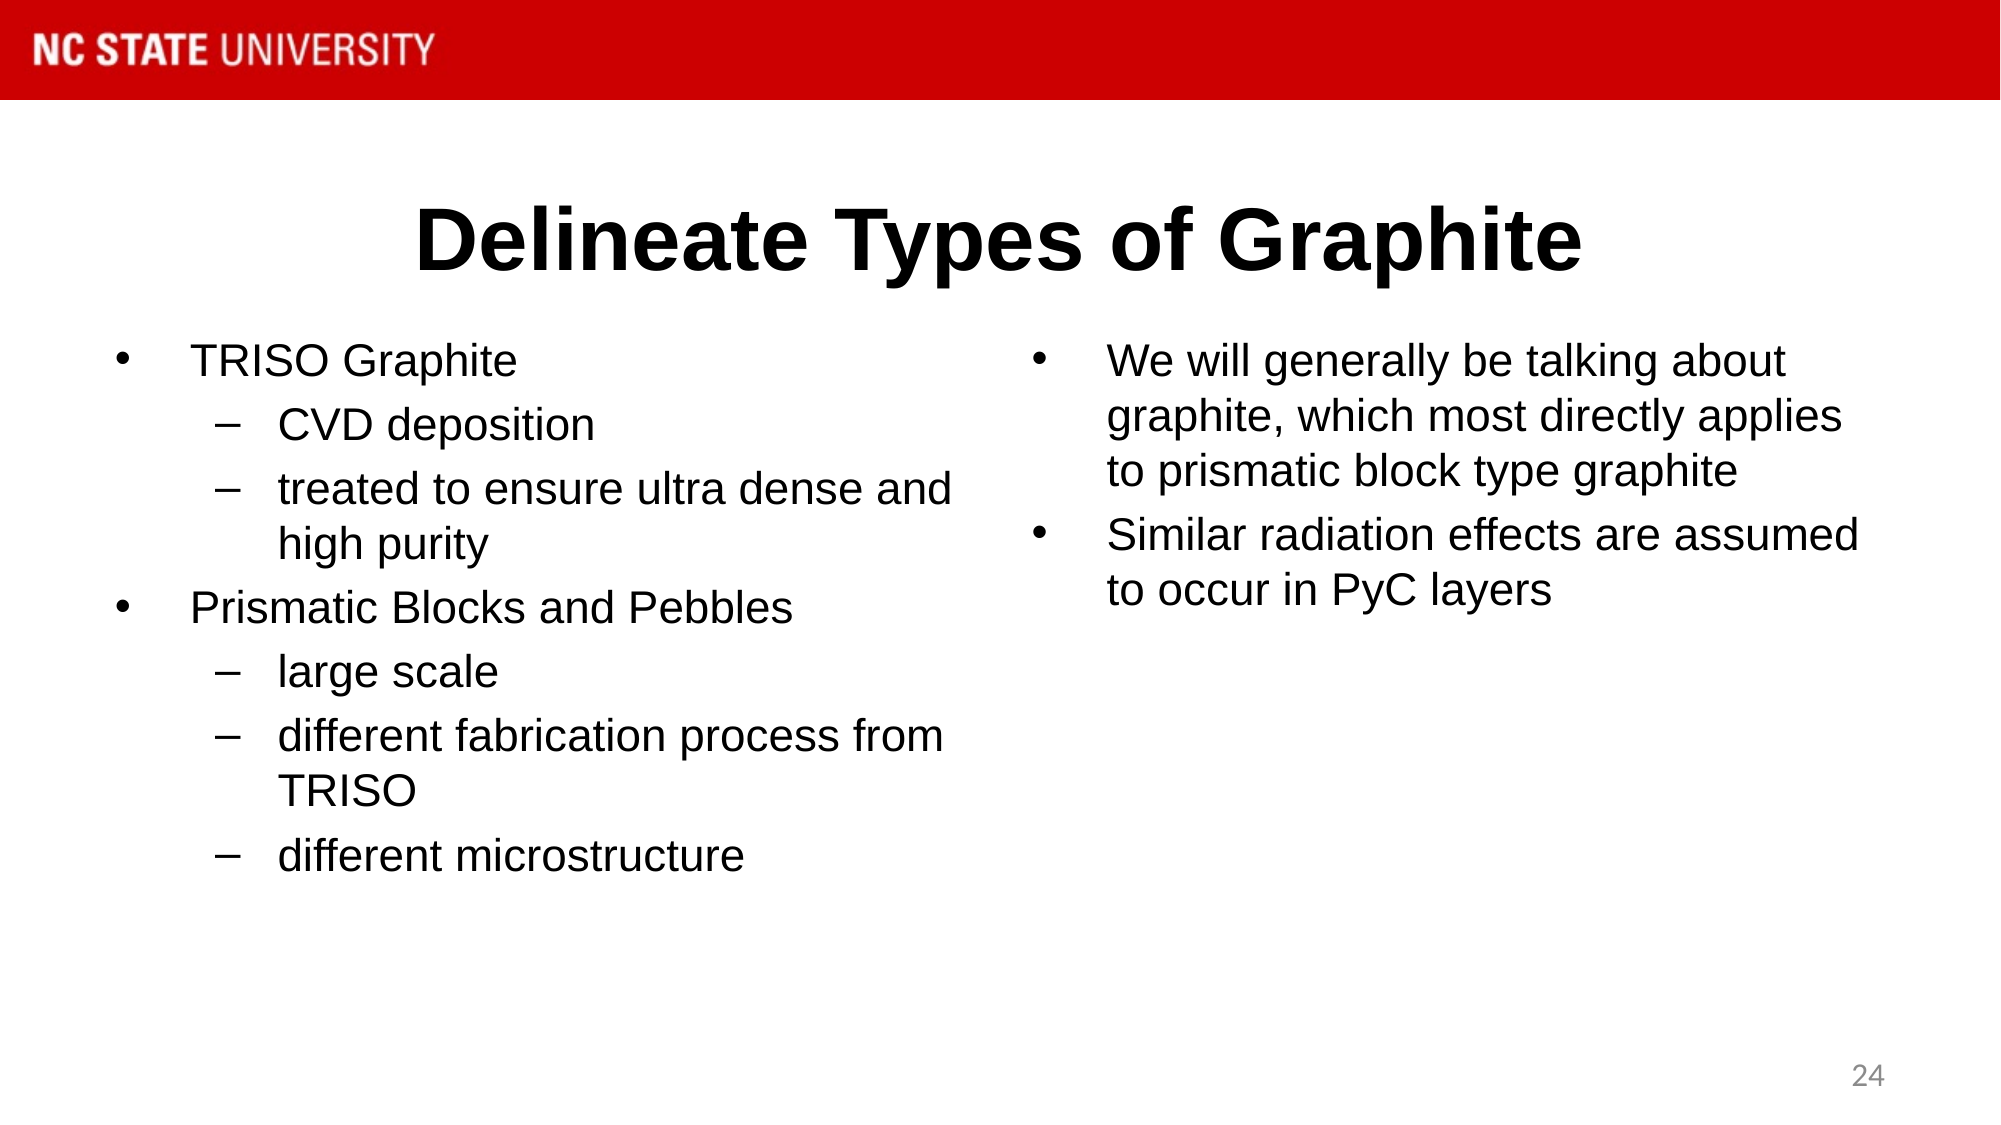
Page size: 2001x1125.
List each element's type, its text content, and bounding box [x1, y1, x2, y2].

list We will generally be talking about graphite, which most directly applies to prismatic block type graphite Similar radiation effects are assumed to occur in PyC layers [1016, 322, 1900, 1005]
list TRISO Graphite CVD deposition treated to ensure ultra dense and high purity Prismatic Blocks and Pebbles large scale different fabrication process from TRISO different microstructure [99, 322, 984, 1005]
title Delineate Types of Graphite [99, 147, 1900, 323]
slide_number 24 [1433, 1042, 1900, 1103]
picture [0, 0, 2001, 100]
